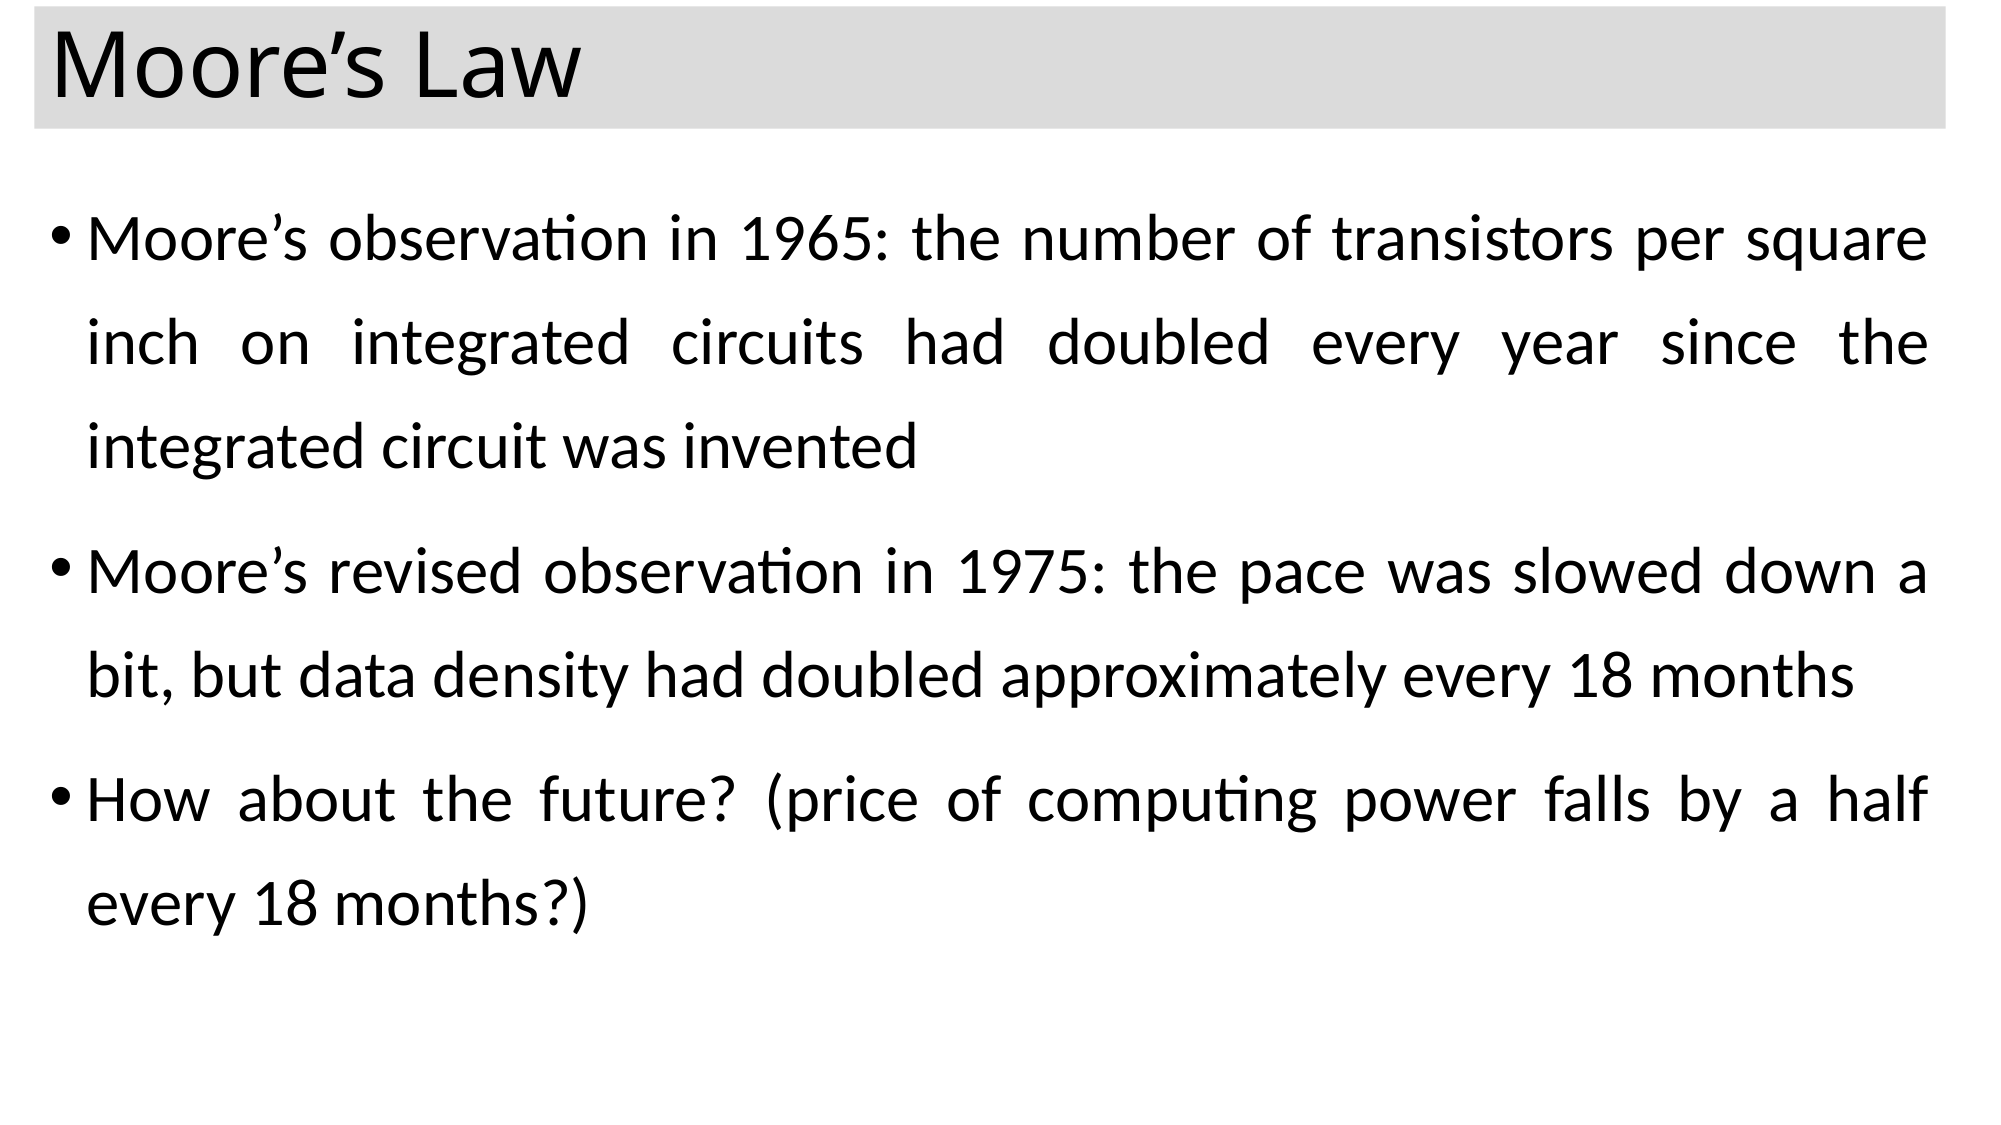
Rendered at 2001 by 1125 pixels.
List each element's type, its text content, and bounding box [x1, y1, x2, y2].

list Moore’s observation in 1965: the number of transistors per square inch on integrated circuits had doubled every year since the integrated circuit was invented Moore’s revised observation in 1975: the pace was slowed down a bit, but data density had doubled approximately every 18 months How about the future? (price of computing power falls by a half every 18 months?) [34, 162, 1946, 1089]
title Moore’s Law [34, 6, 1946, 129]
